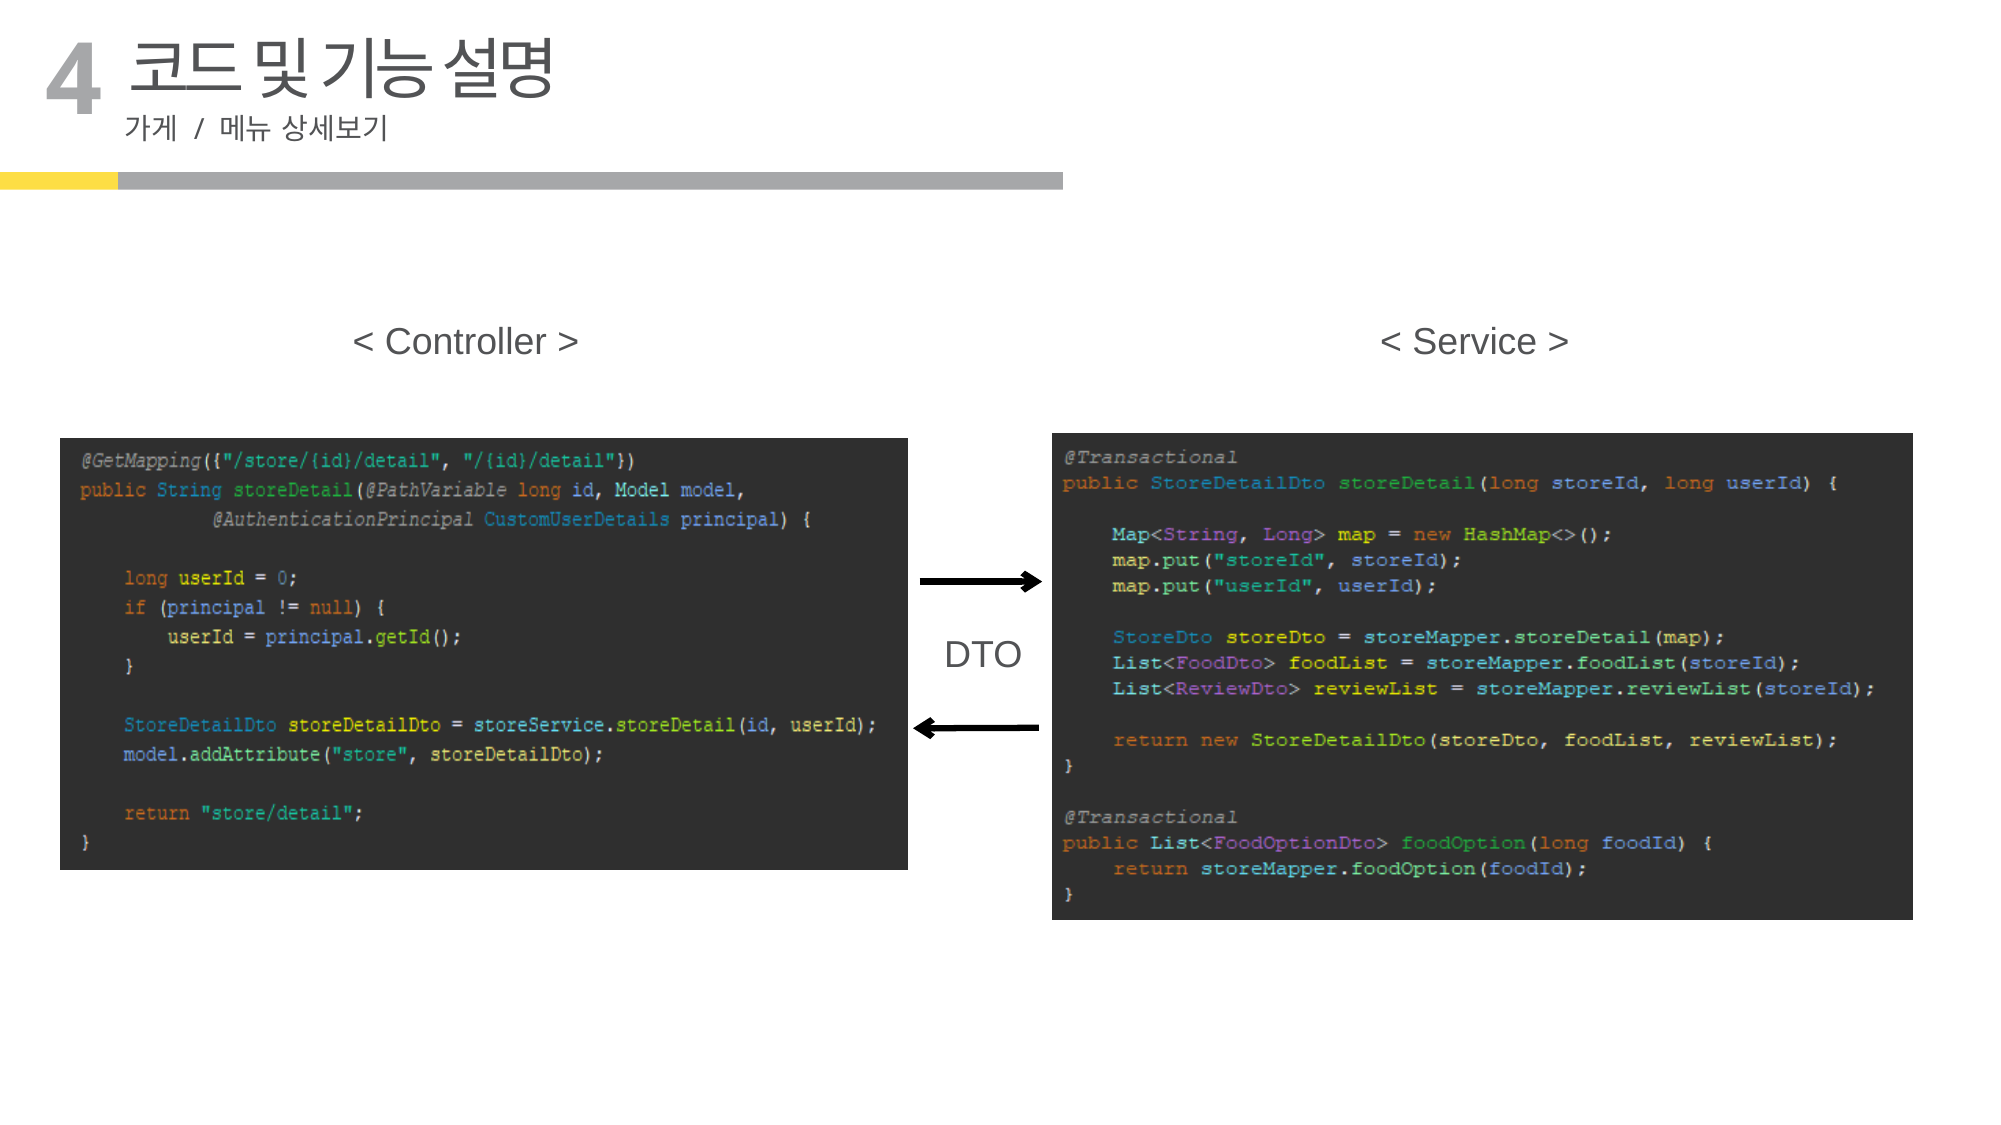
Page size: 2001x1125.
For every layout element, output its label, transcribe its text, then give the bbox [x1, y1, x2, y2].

text_box < Service > [1364, 309, 1600, 370]
text_box [119, 171, 1064, 191]
text_box < Controller > [337, 309, 631, 370]
text_box 코드 및 기능 설명 [113, 19, 574, 115]
picture [60, 438, 908, 870]
picture [1052, 433, 1913, 920]
text_box DTO [929, 622, 1046, 683]
text_box 가게 / 메뉴 상세보기 [109, 103, 405, 153]
text_box [0, 171, 119, 191]
text_box 4 [30, 7, 118, 143]
